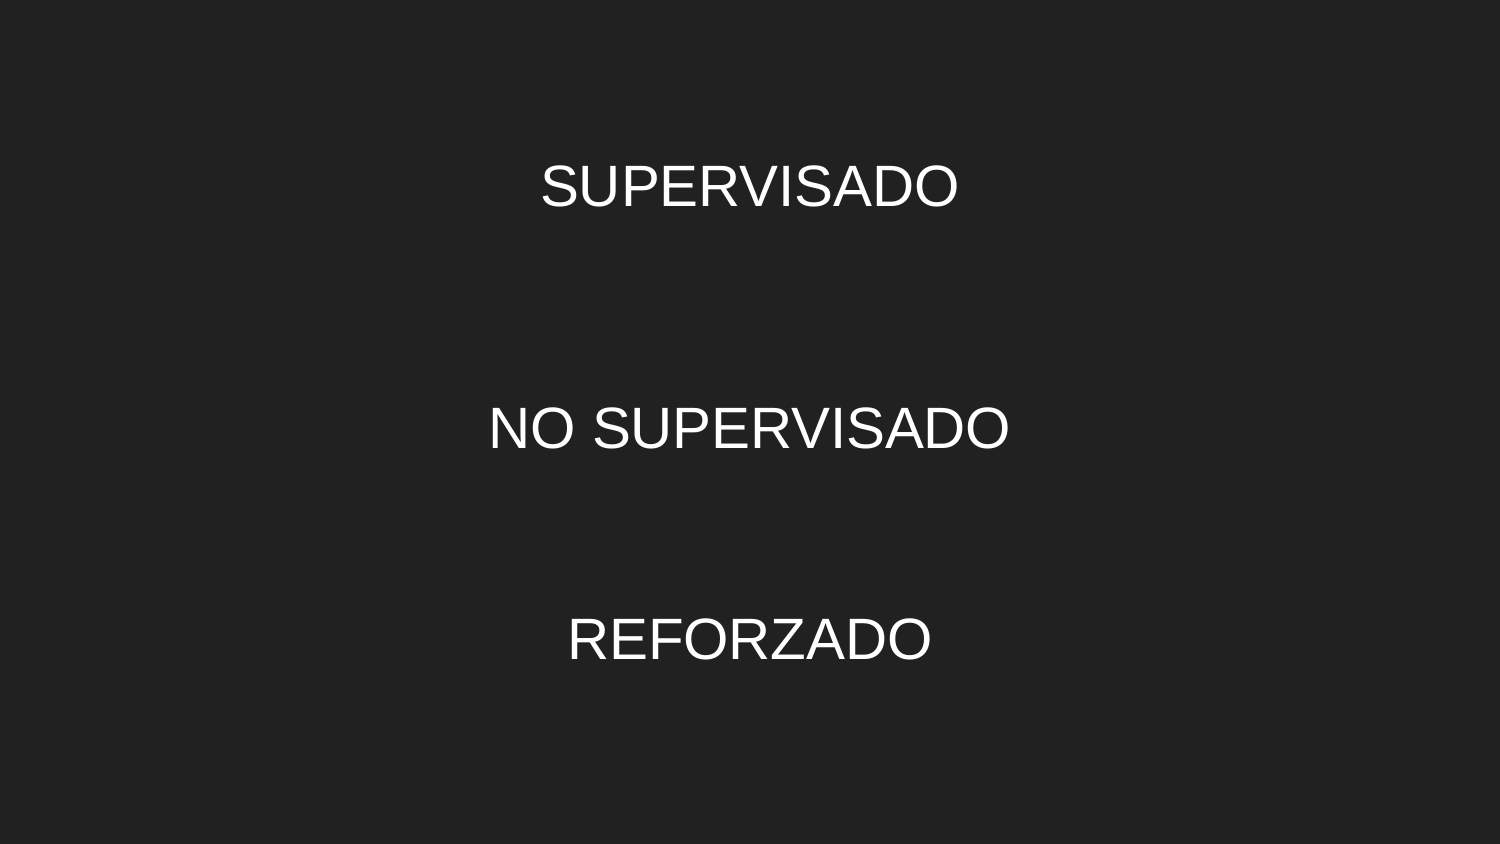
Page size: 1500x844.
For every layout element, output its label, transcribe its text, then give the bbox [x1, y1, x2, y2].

title SUPERVISADO [51, 133, 1449, 228]
title REFORZADO [51, 586, 1449, 681]
title NO SUPERVISADO [51, 374, 1449, 469]
